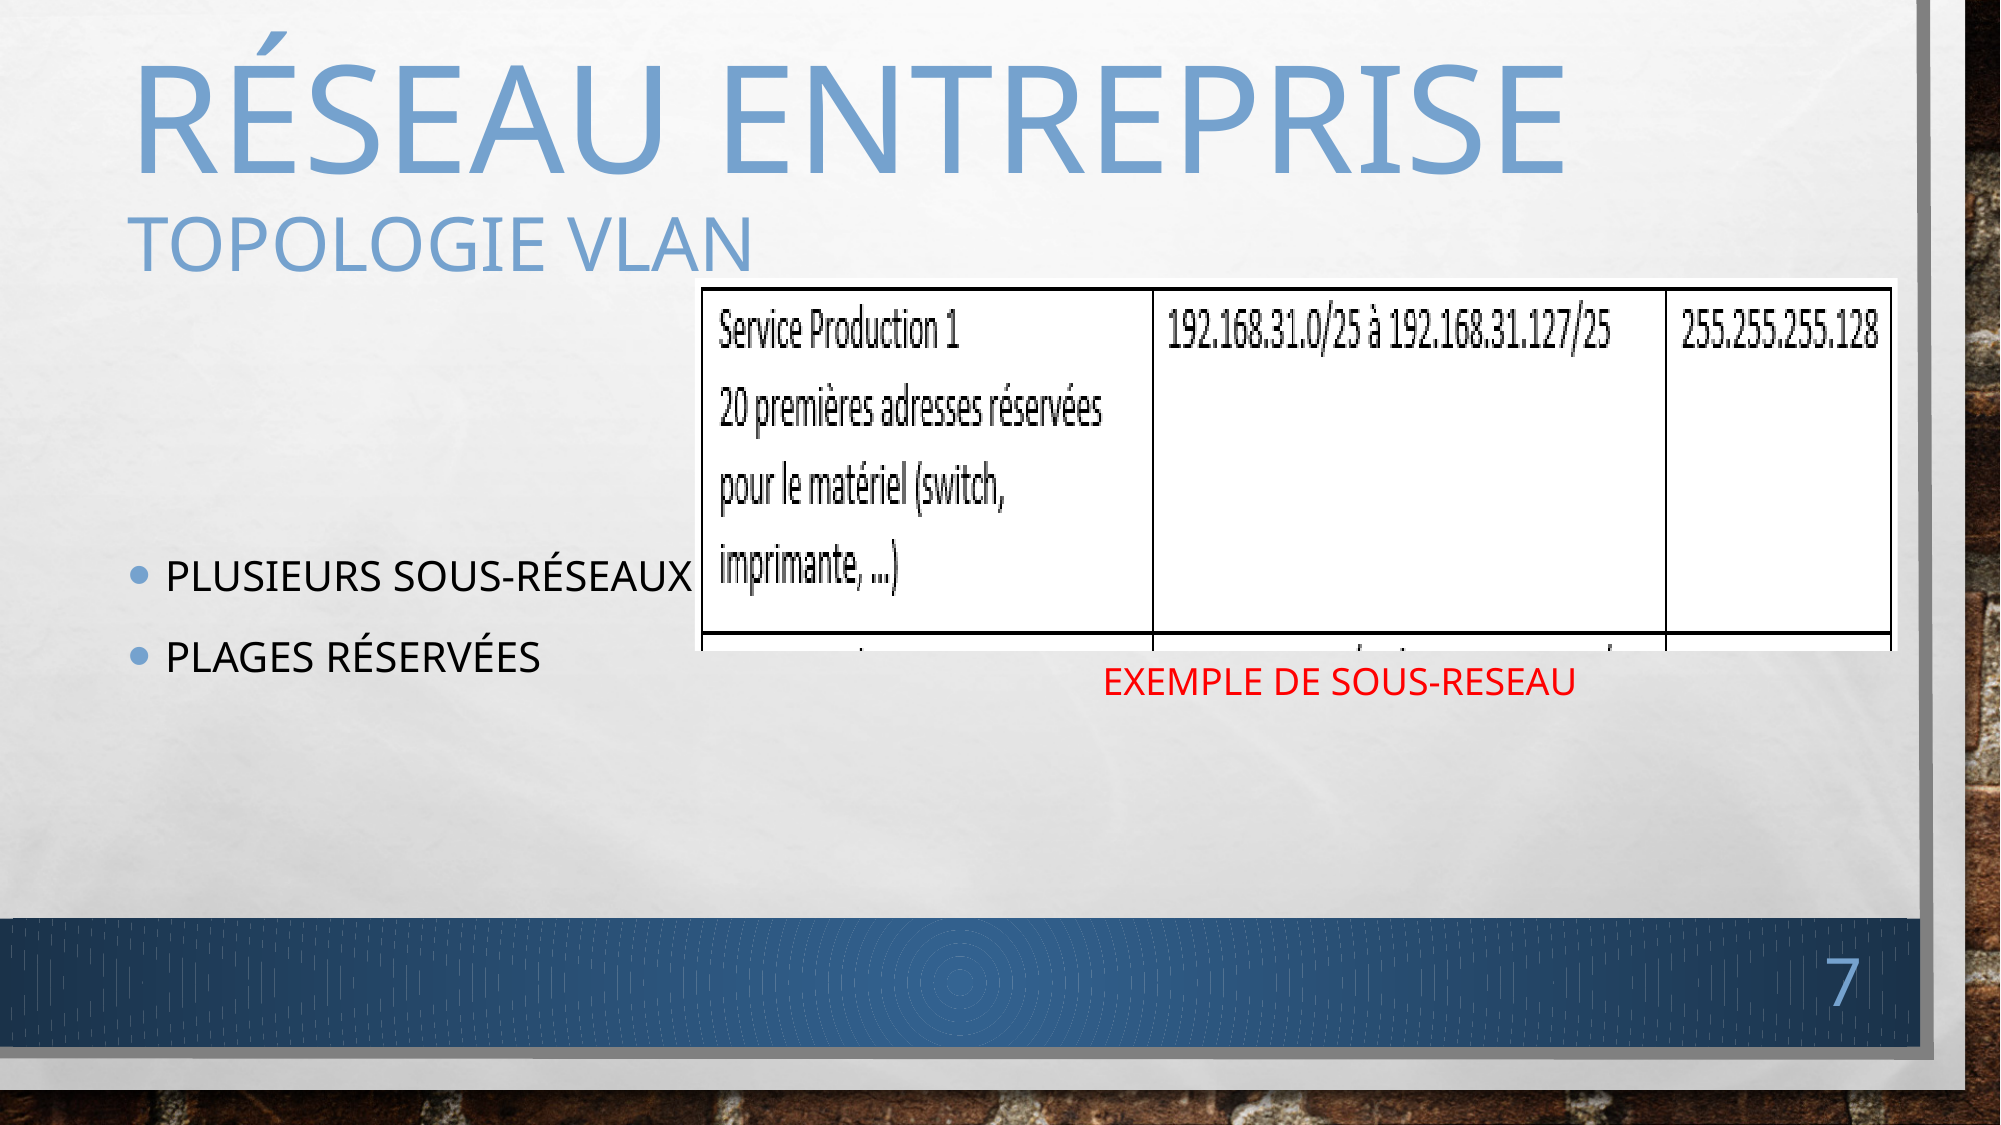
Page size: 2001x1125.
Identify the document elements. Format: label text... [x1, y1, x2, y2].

list Plusieurs sous-réseaux Plages réservées [112, 338, 1818, 882]
title Réseau entreprise Topologie vlan [112, 26, 1818, 305]
picture [694, 278, 1898, 651]
picture [0, 0, 2000, 1125]
text_box EXEMPLE DE SOUS-RESEAU [862, 651, 1818, 710]
slide_number 7 [1769, 944, 1919, 1027]
